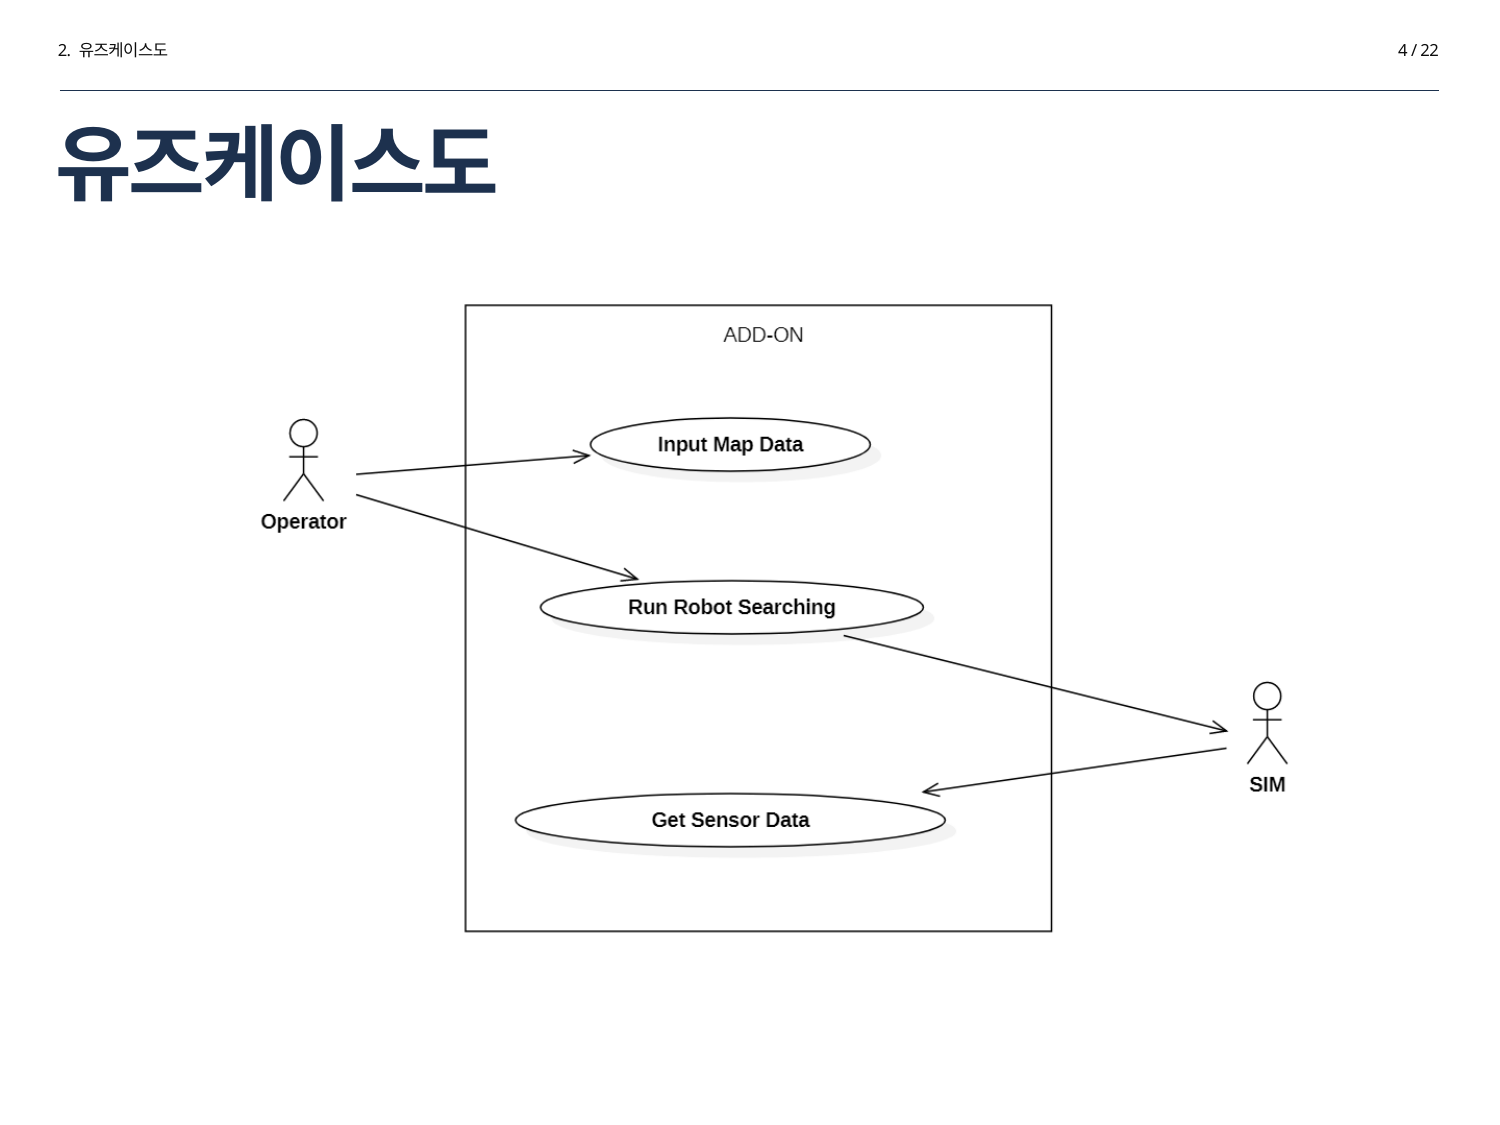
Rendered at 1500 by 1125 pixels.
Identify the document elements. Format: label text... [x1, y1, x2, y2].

text_box 4 / 22 [1193, 32, 1454, 70]
title 유즈케이스도 [40, 90, 1433, 231]
text_box 2. 유즈케이스도 [43, 31, 303, 67]
picture [251, 298, 1301, 947]
